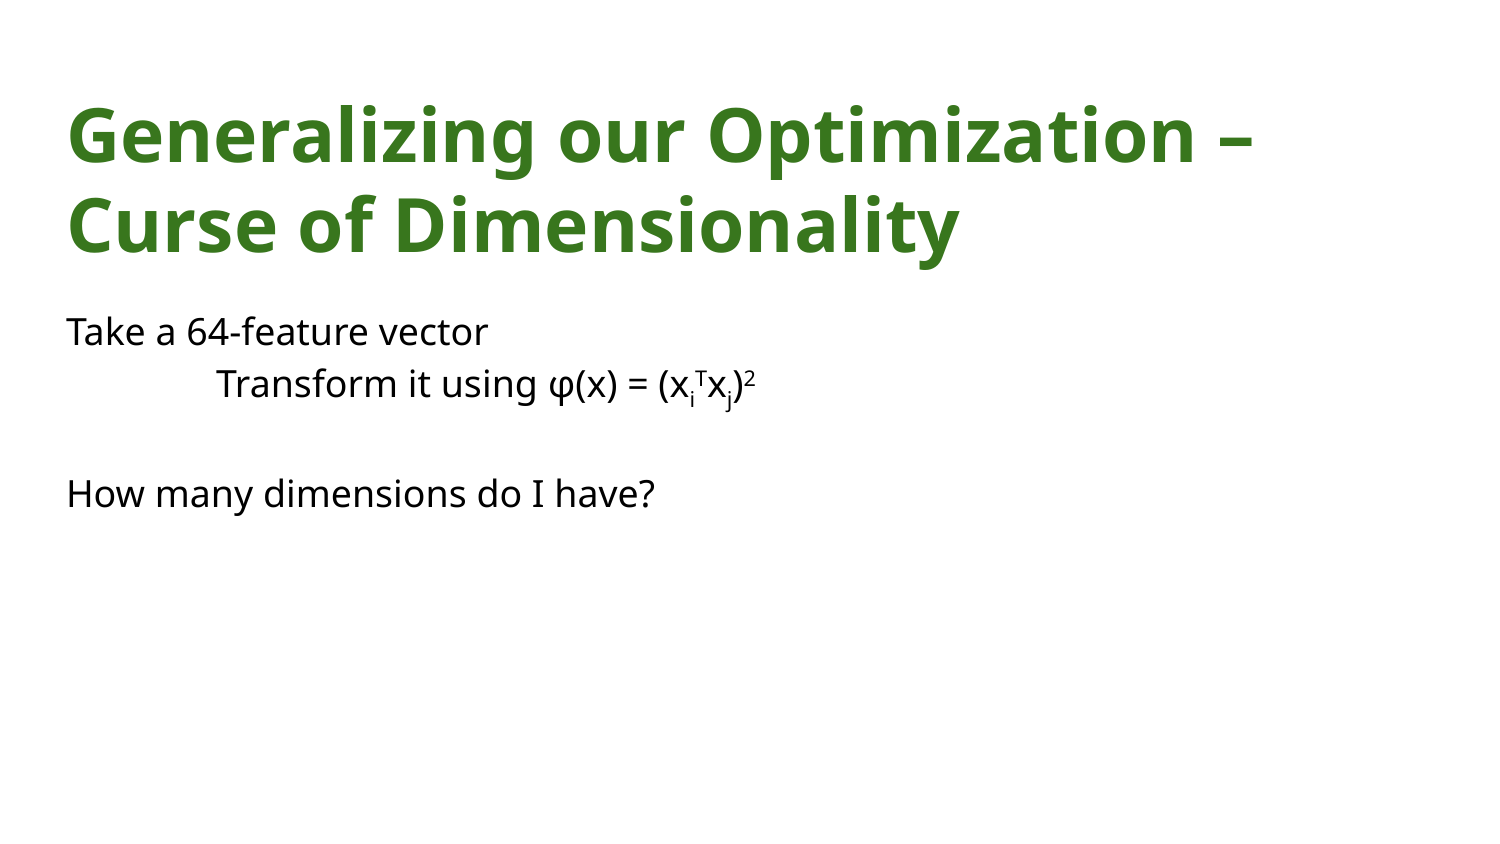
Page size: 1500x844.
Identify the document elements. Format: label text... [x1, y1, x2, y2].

list Take a 64-feature vector Transform it using φ(x) = (xiTxj)2 How many dimensions do I have? [51, 189, 1449, 750]
title Generalizing our Optimization – Curse of Dimensionality [51, 72, 1449, 167]
